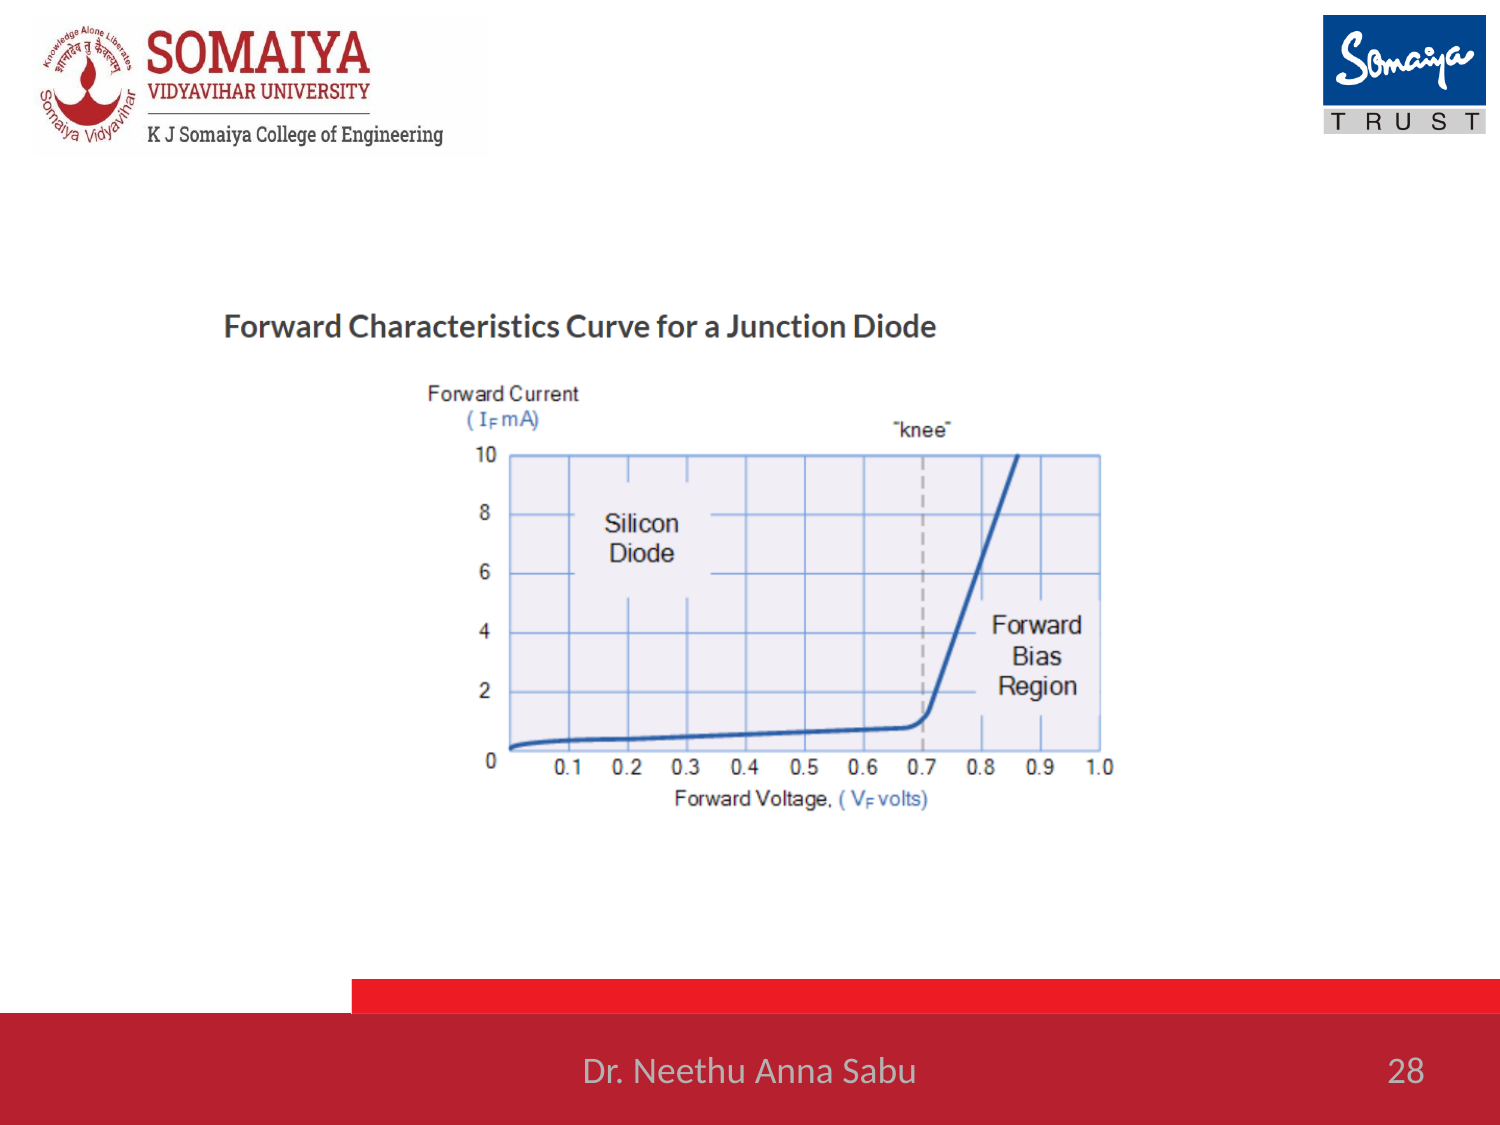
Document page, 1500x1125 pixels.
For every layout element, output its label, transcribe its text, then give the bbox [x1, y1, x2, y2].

picture [199, 287, 1189, 853]
slide_number 28 [1080, 1046, 1425, 1103]
picture [33, 15, 488, 157]
footer Dr. Neethu Anna Sabu [510, 1046, 990, 1103]
picture [0, 979, 1500, 1125]
picture [1323, 15, 1486, 134]
